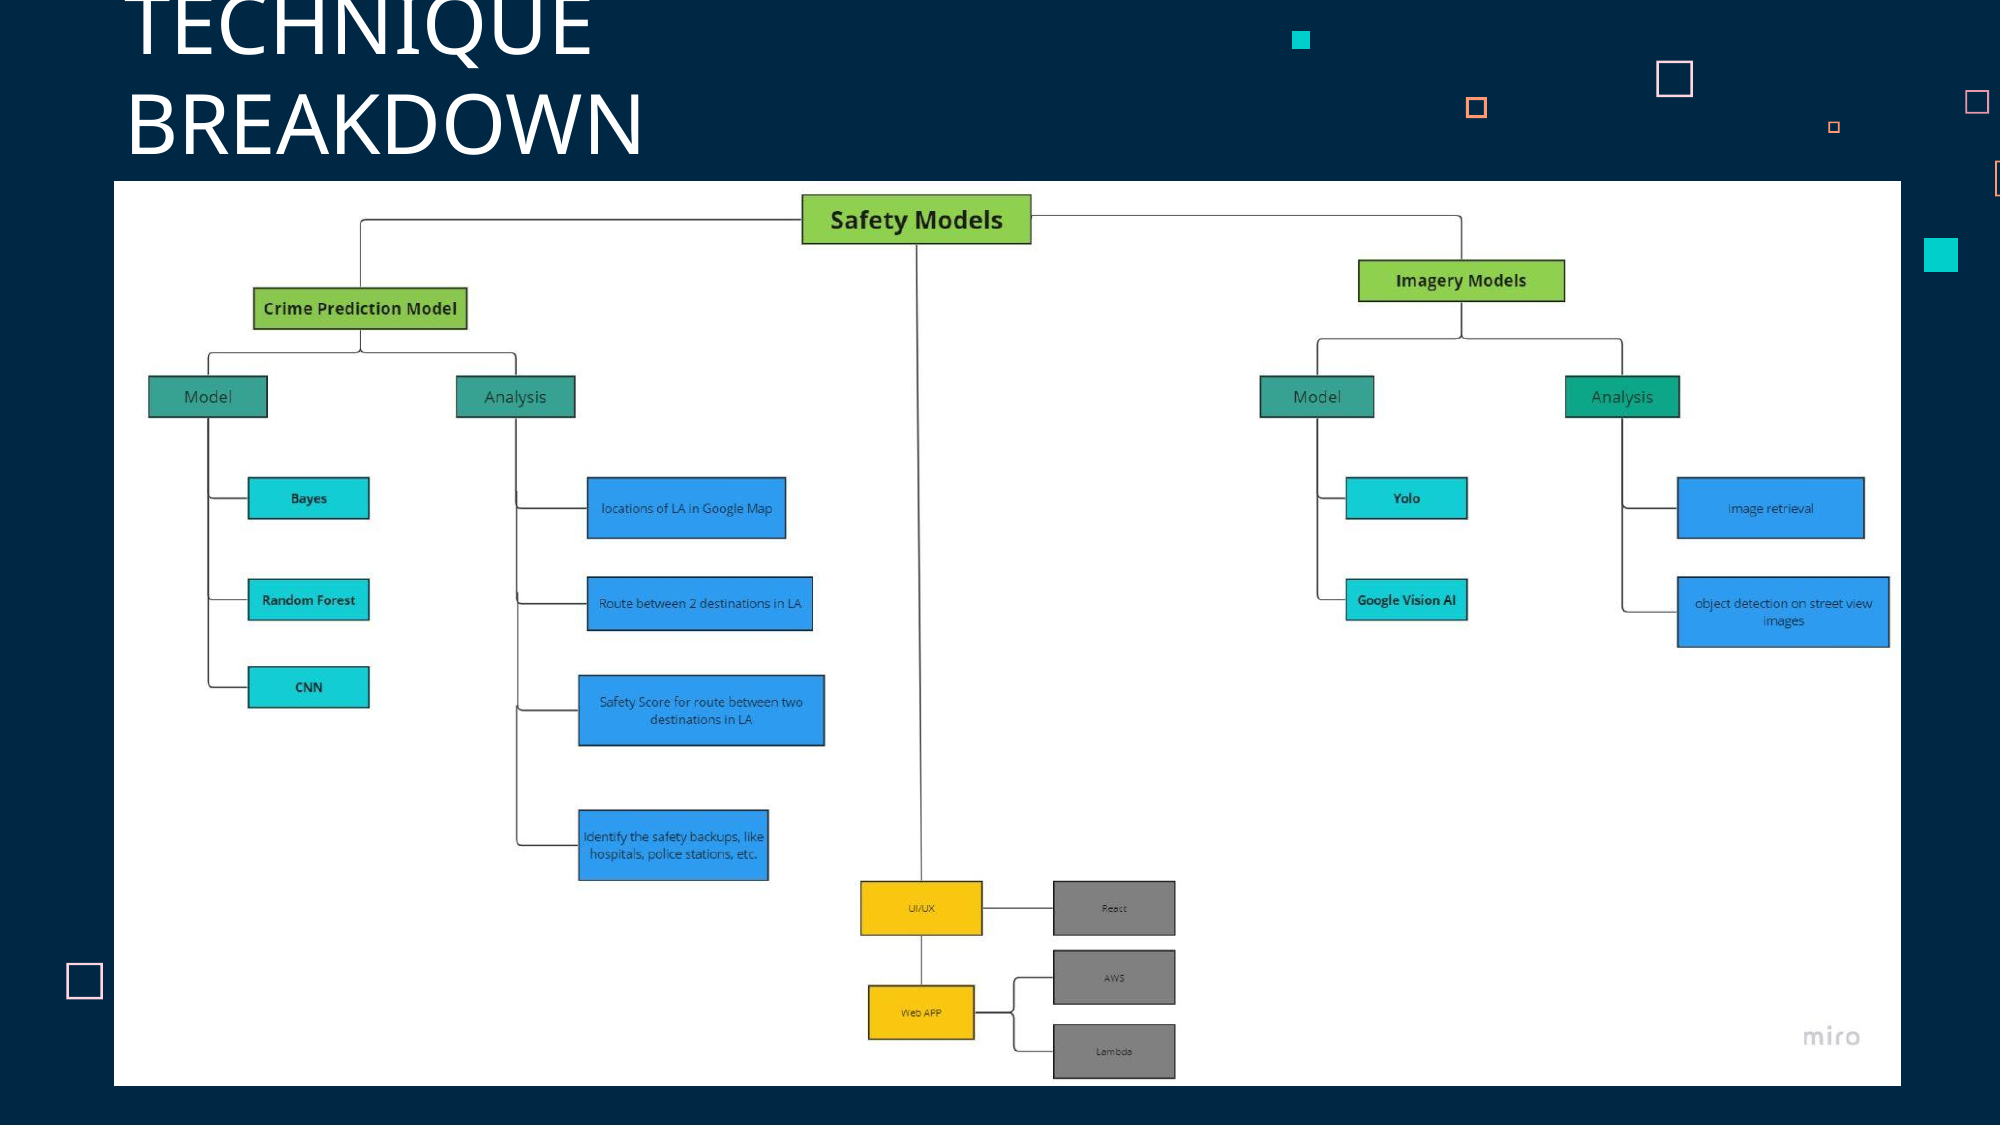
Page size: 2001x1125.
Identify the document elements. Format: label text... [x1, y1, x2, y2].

title TECHNIQUE BREAKDOWN [104, 64, 1139, 191]
picture [114, 181, 1901, 1087]
